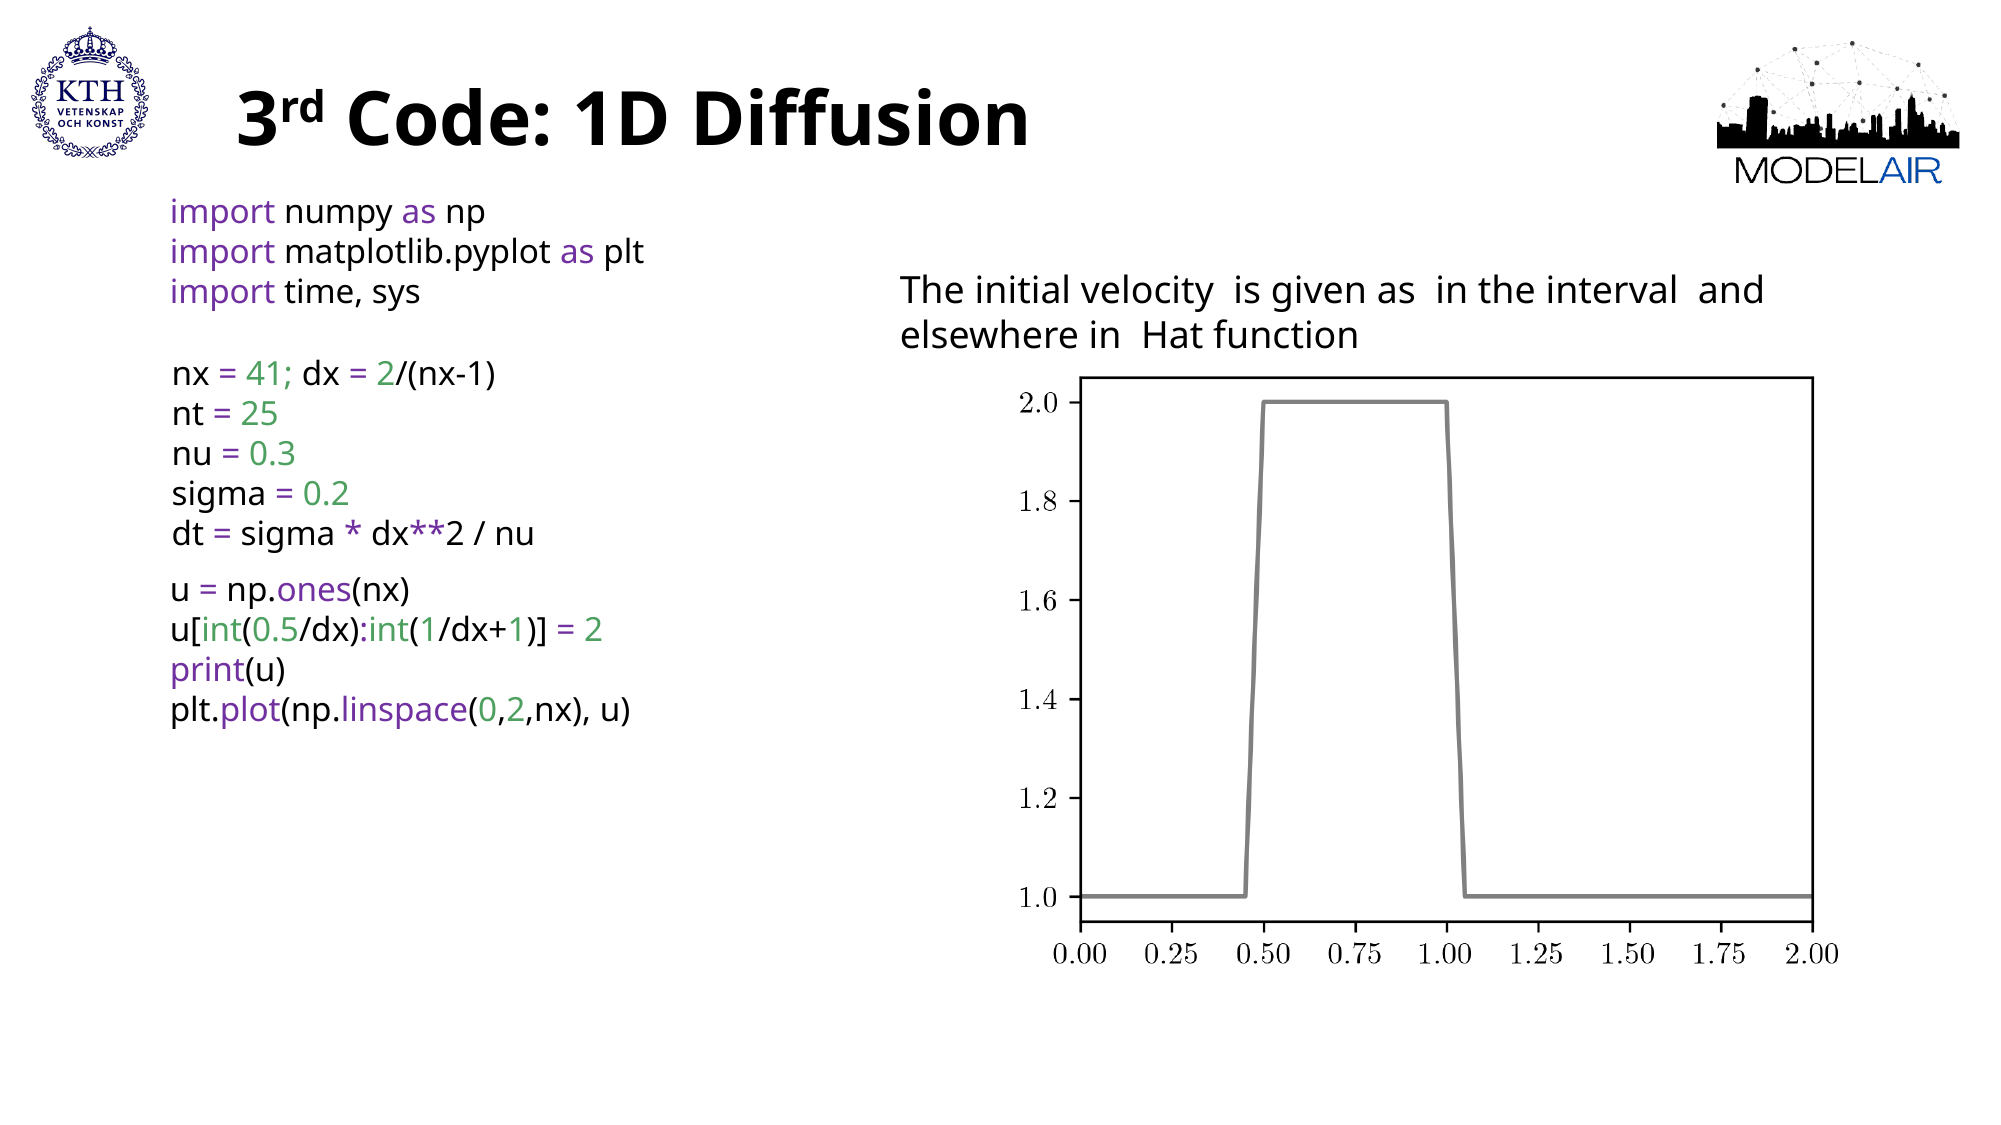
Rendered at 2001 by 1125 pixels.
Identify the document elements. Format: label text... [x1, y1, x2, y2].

picture [998, 355, 1861, 991]
picture [31, 26, 149, 158]
text_box nx = 41; dx = 2/(nx-1) nt = 25 nu = 0.3 sigma = 0.2 dt = sigma * dx**2 / nu [156, 344, 733, 560]
picture [1703, 29, 1978, 198]
text_box u = np.ones(nx) u[int(0.5/dx):int(1/dx+1)] = 2 print(u) plt.plot(np.linspace(0,2,nx), u) [154, 560, 821, 736]
text_box import numpy as np import matplotlib.pyplot as plt import time, sys [154, 182, 731, 318]
text_box 3rd Code: 1D Diffusion [221, 63, 1374, 168]
